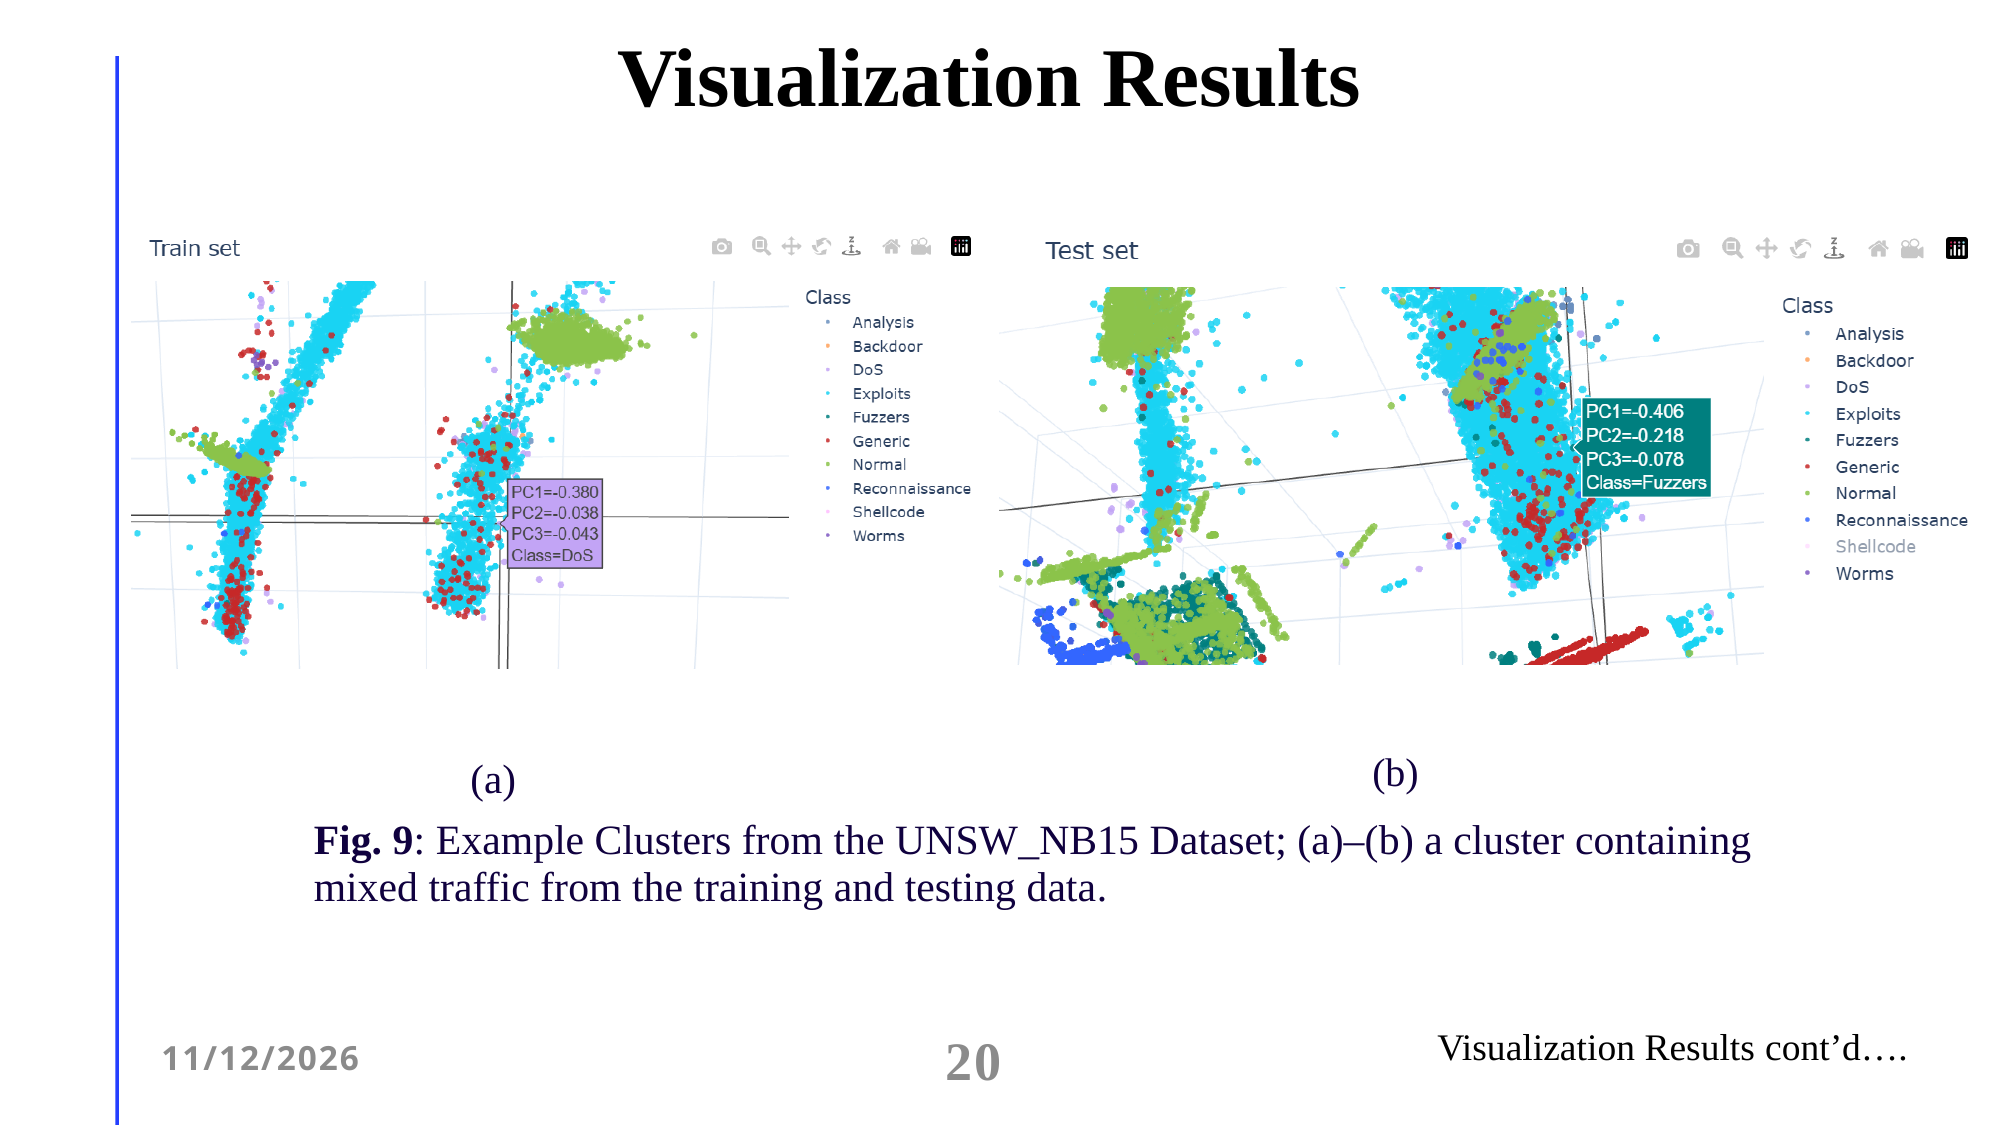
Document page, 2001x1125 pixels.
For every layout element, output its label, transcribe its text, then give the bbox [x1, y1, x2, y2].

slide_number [146, 1016, 388, 1103]
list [999, 231, 1980, 665]
text_box Fig. 9: Example Clusters from the UNSW_NB15 Dataset; (a)–(b) a cluster containing mixed traffic from the training and testing data. [298, 778, 1854, 1022]
text_box Visualization Results cont’d…. [1392, 1016, 1954, 1076]
picture [131, 235, 974, 670]
title Visualization Results [177, 13, 1822, 146]
text_box (a) [387, 738, 589, 778]
slide_number 20 [917, 1016, 1030, 1103]
text_box (b) [1291, 732, 1493, 778]
